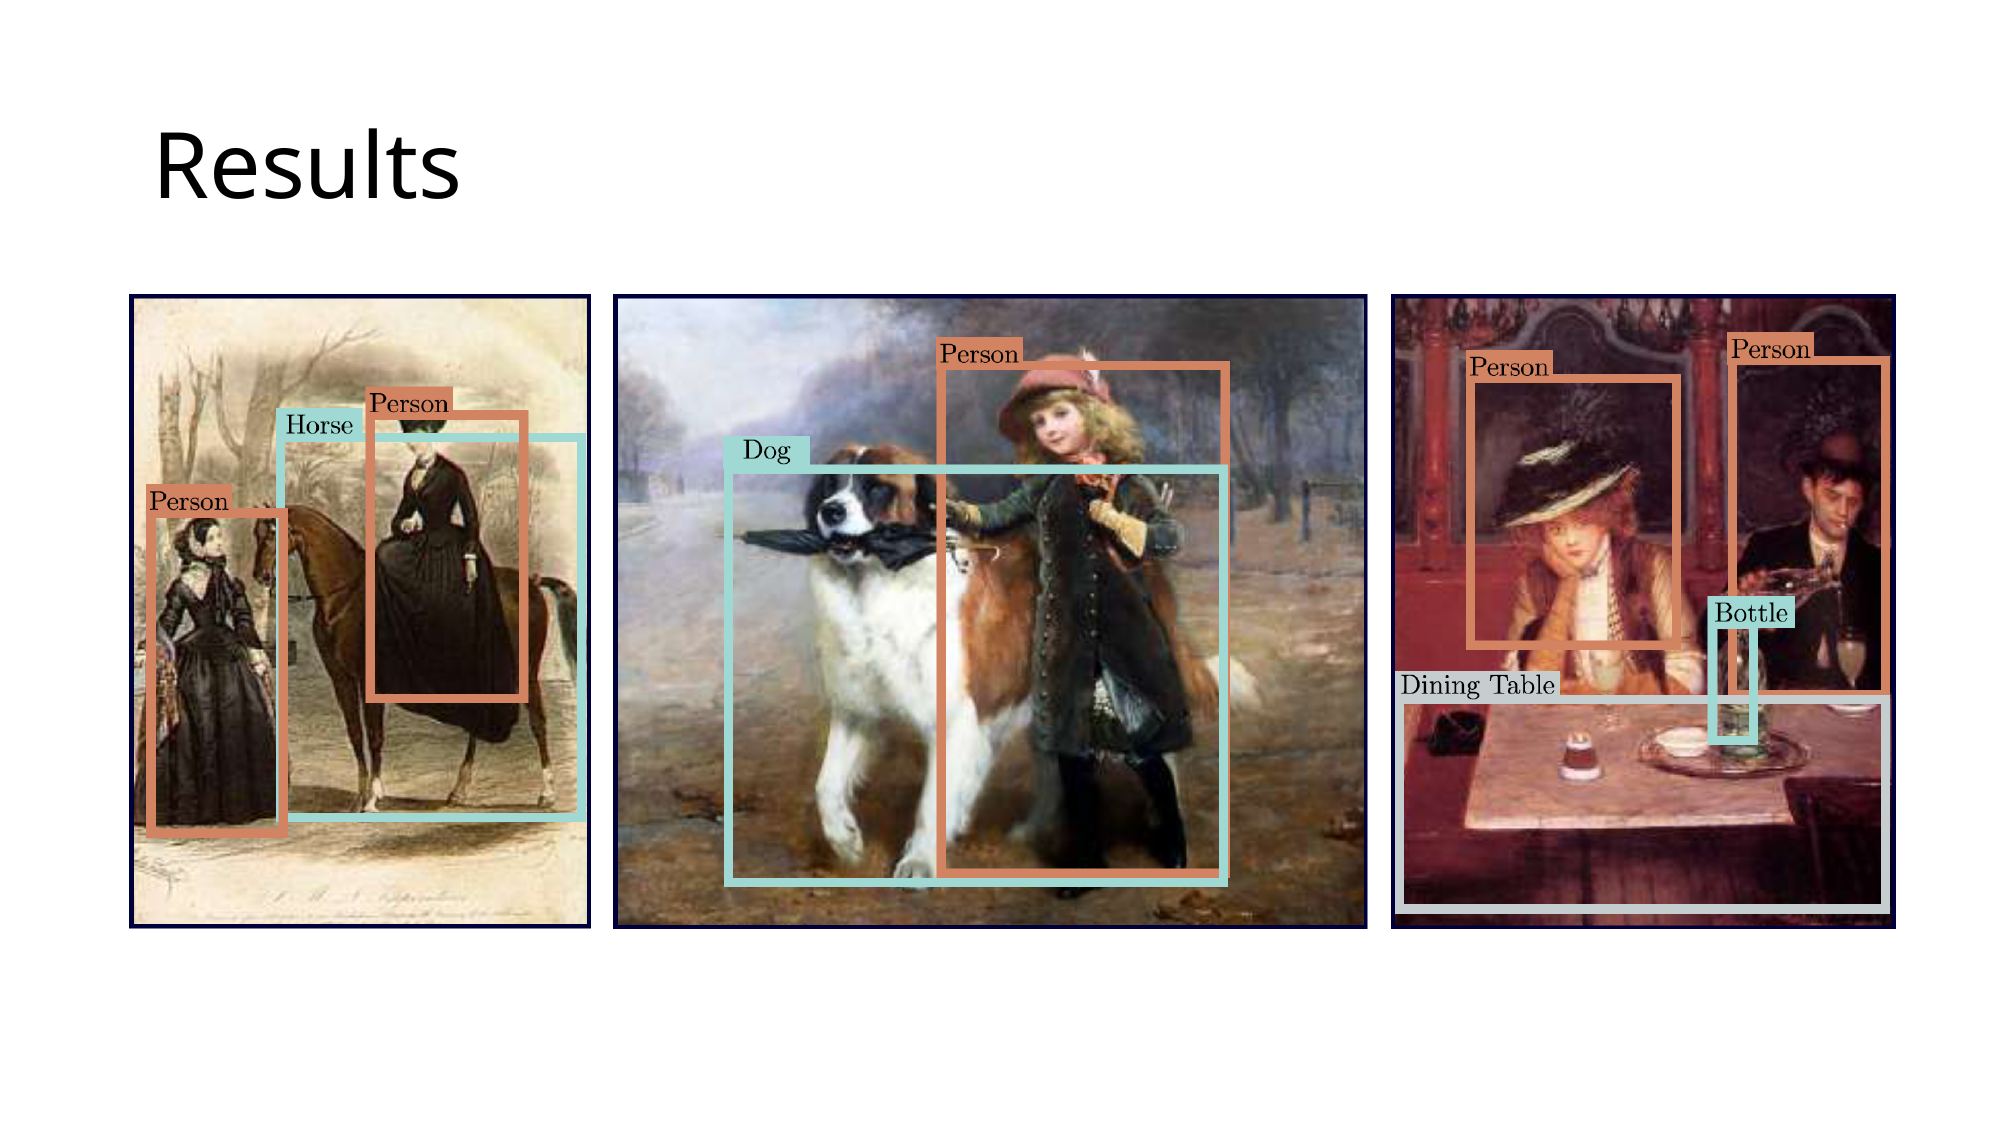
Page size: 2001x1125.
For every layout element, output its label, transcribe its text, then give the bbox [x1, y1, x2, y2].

picture [110, 277, 1920, 944]
title Results [137, 59, 1863, 277]
